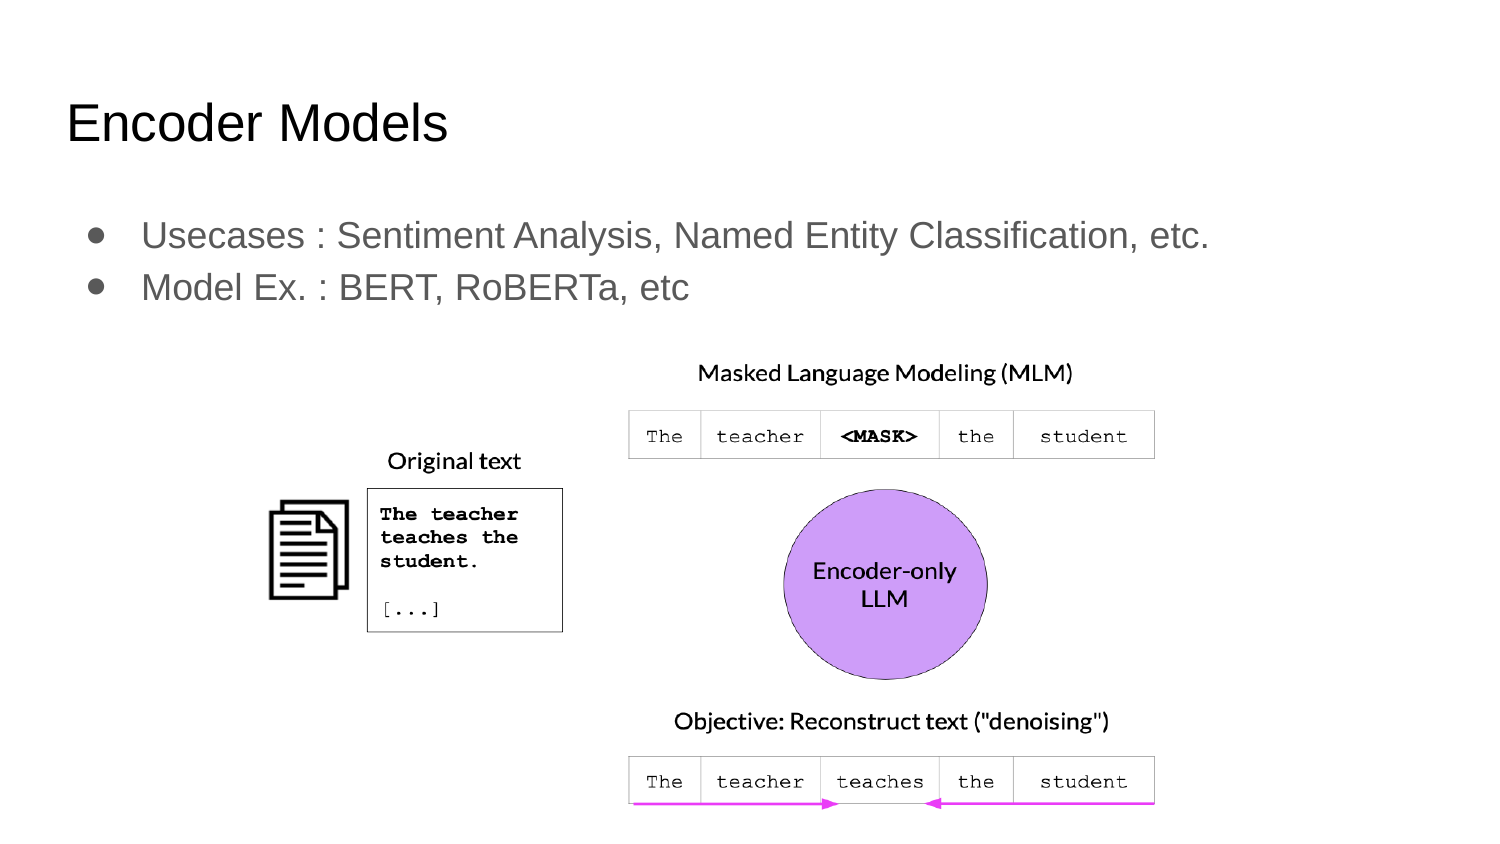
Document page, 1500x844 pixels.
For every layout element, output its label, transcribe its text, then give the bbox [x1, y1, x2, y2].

list Usecases : Sentiment Analysis, Named Entity Classification, etc. Model Ex. : BERT, RoBERTa, etc [51, 189, 1449, 750]
title Encoder Models [51, 72, 1449, 167]
picture [238, 347, 1177, 815]
